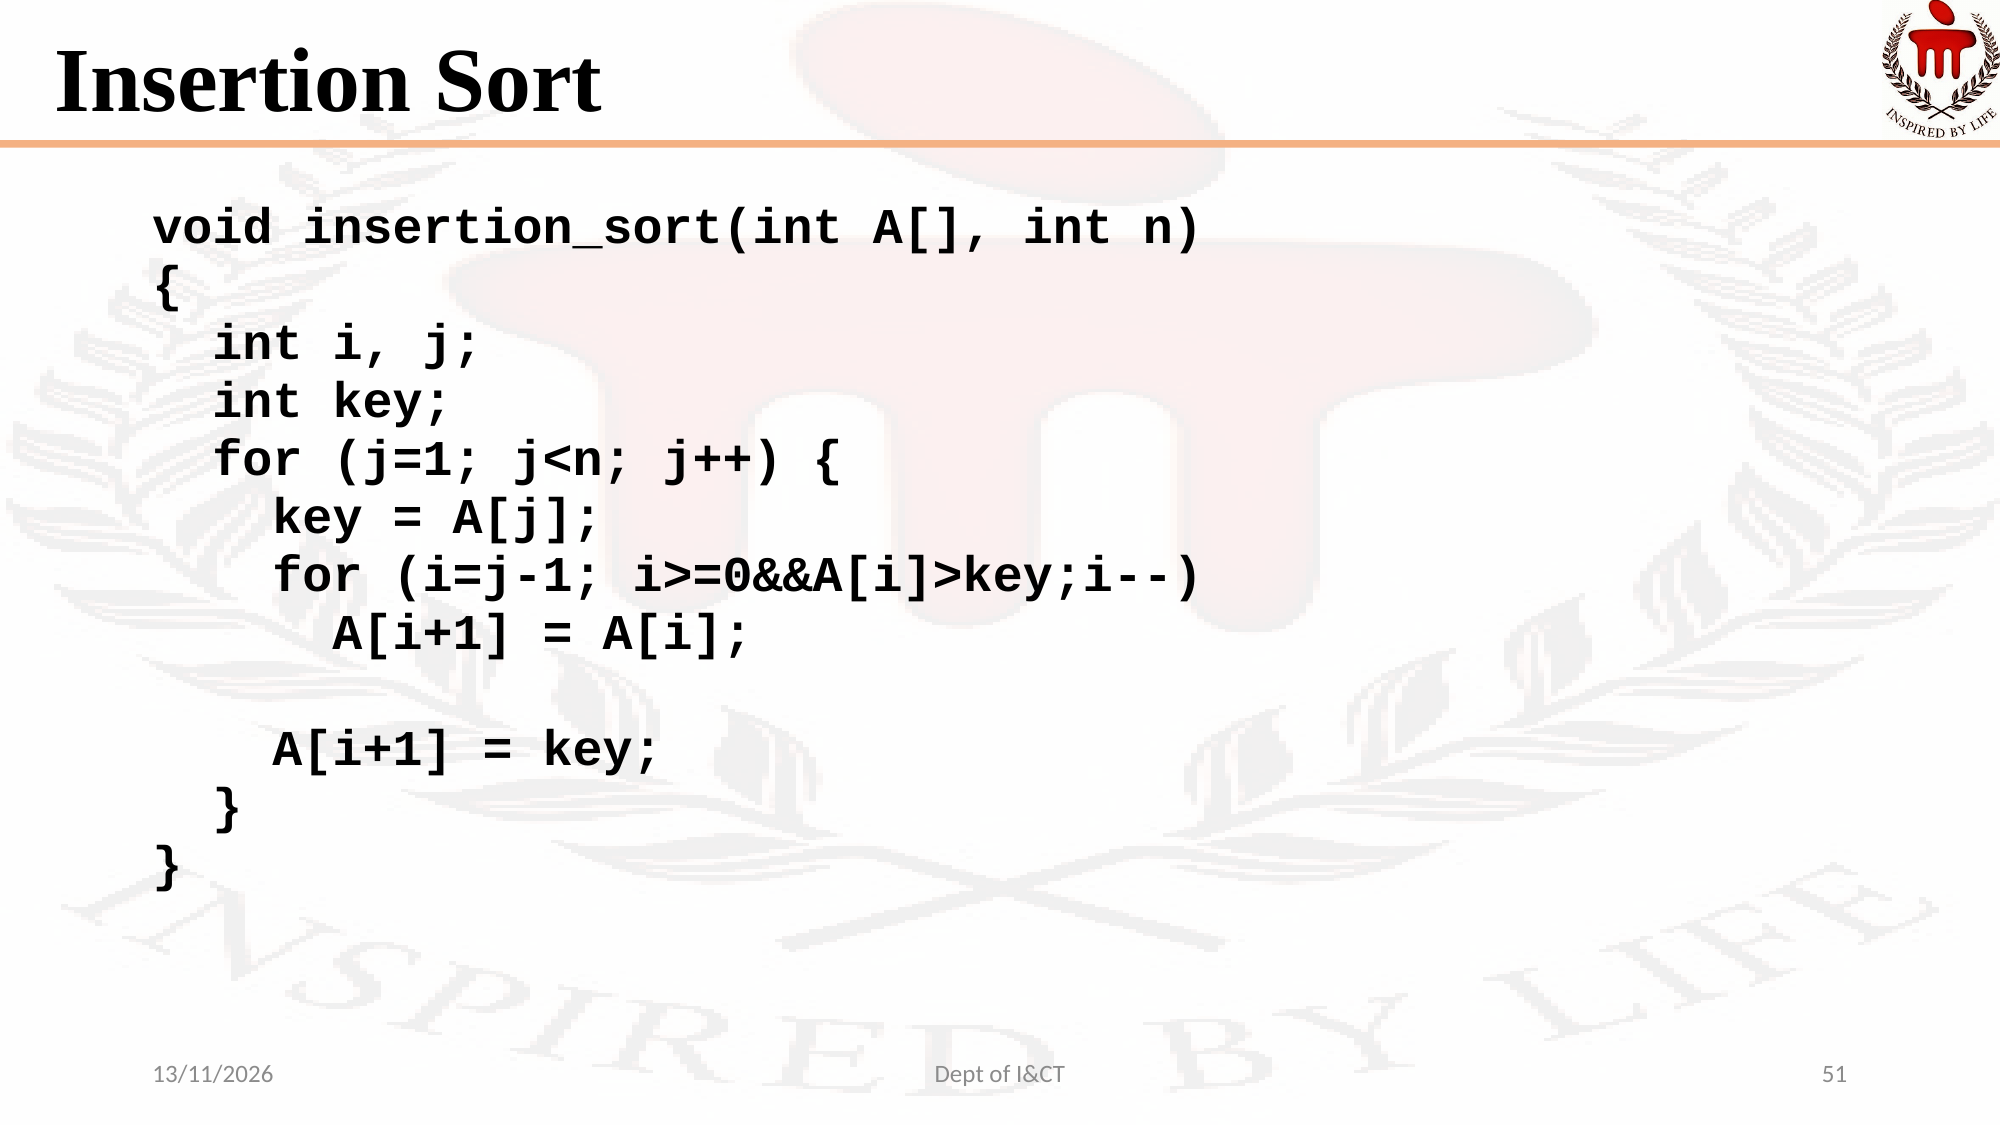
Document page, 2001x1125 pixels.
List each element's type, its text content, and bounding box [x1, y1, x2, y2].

slide_number 51 [1412, 1042, 1863, 1103]
footer Dept of I&CT [662, 1042, 1338, 1103]
text_box void insertion_sort(int A[], int n) { int i, j; int key; for (j=1; j<n; j++) { key = A[j]; for (i=j-1; i>=0&&A[i]>key;i--) A[i+1] = A[i]; A[i+1] = key; } } [137, 198, 1629, 1012]
title Insertion Sort [39, 22, 1863, 141]
picture [1882, 0, 2000, 140]
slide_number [137, 1042, 588, 1103]
